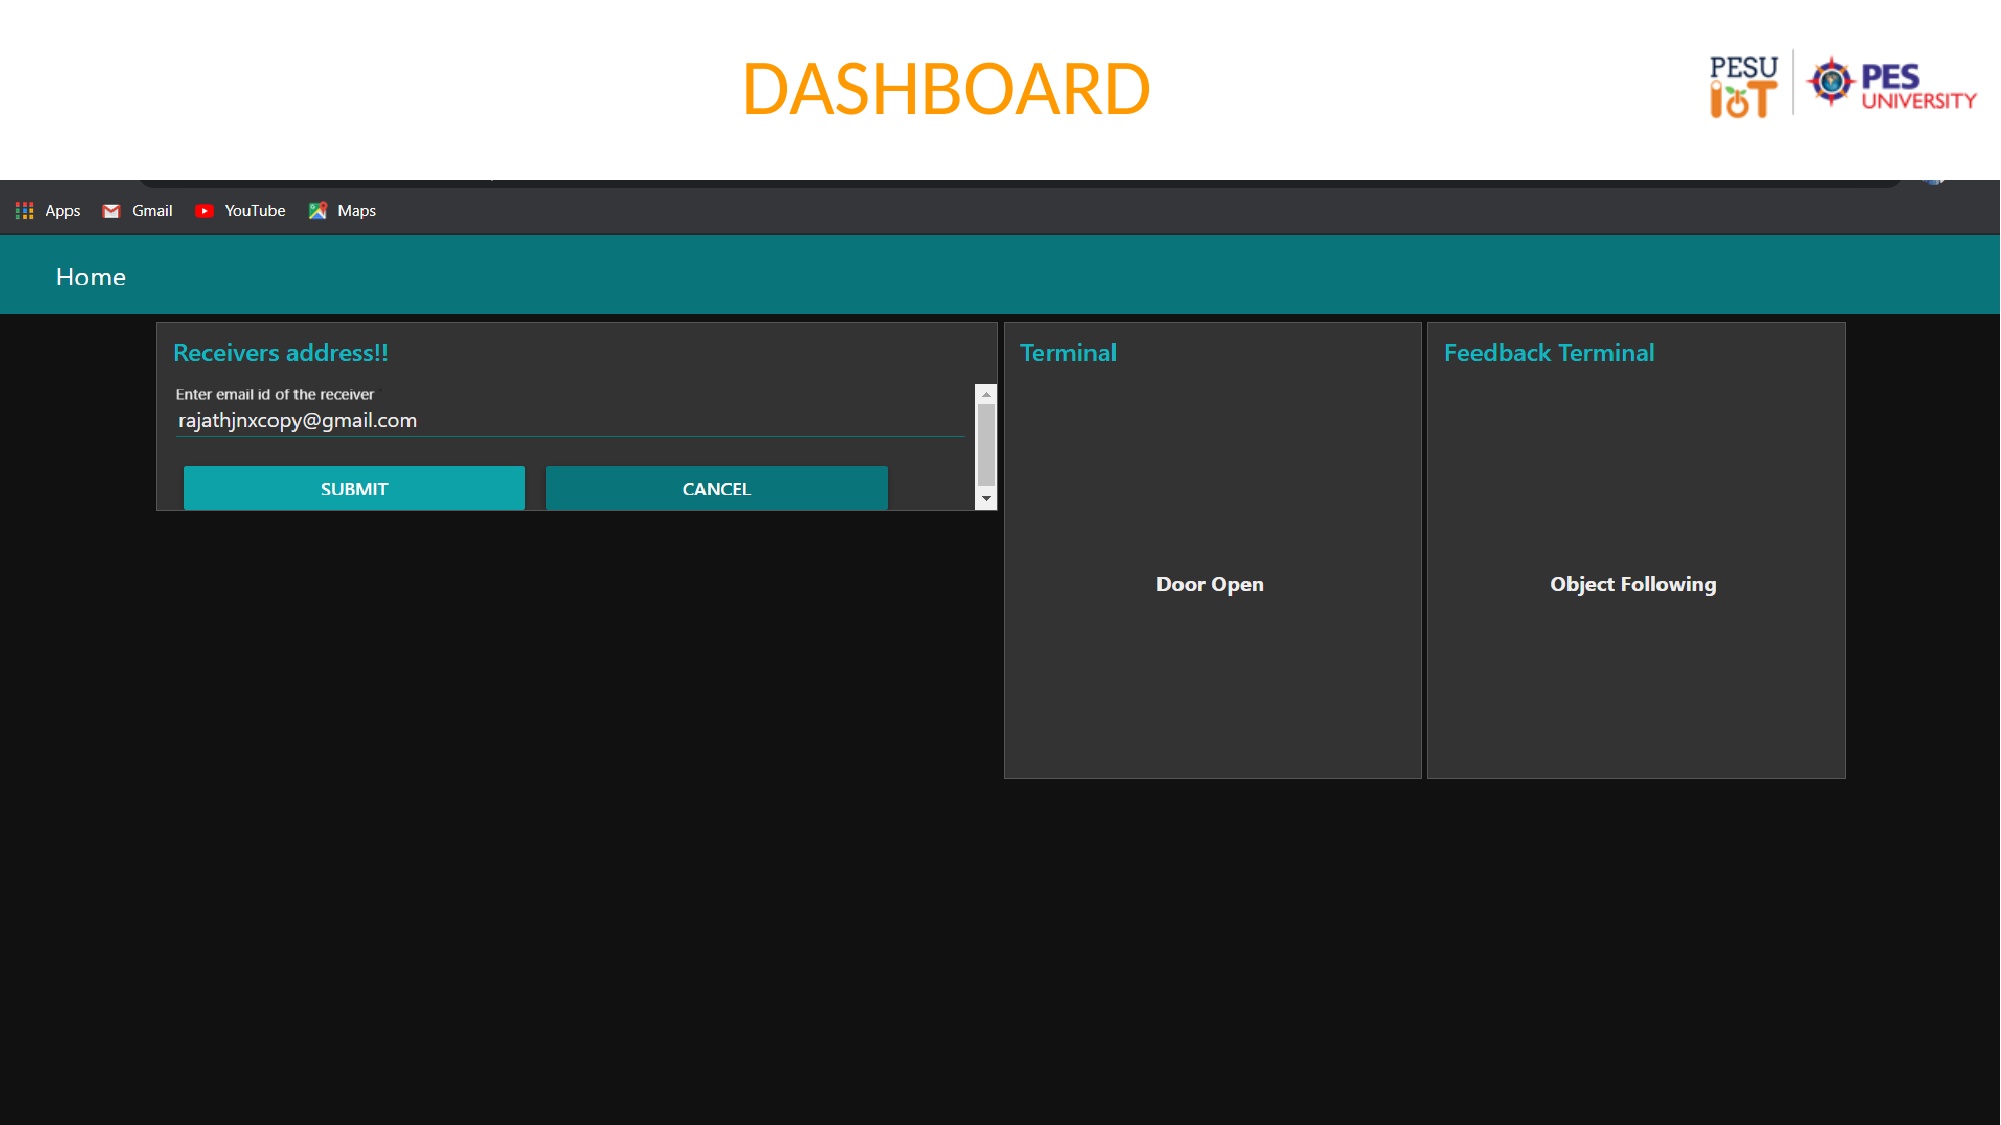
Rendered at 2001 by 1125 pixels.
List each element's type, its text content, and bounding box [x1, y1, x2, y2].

picture [0, 180, 2000, 1125]
text_box DASHBOARD [520, 16, 1327, 134]
picture [1699, 44, 1984, 134]
